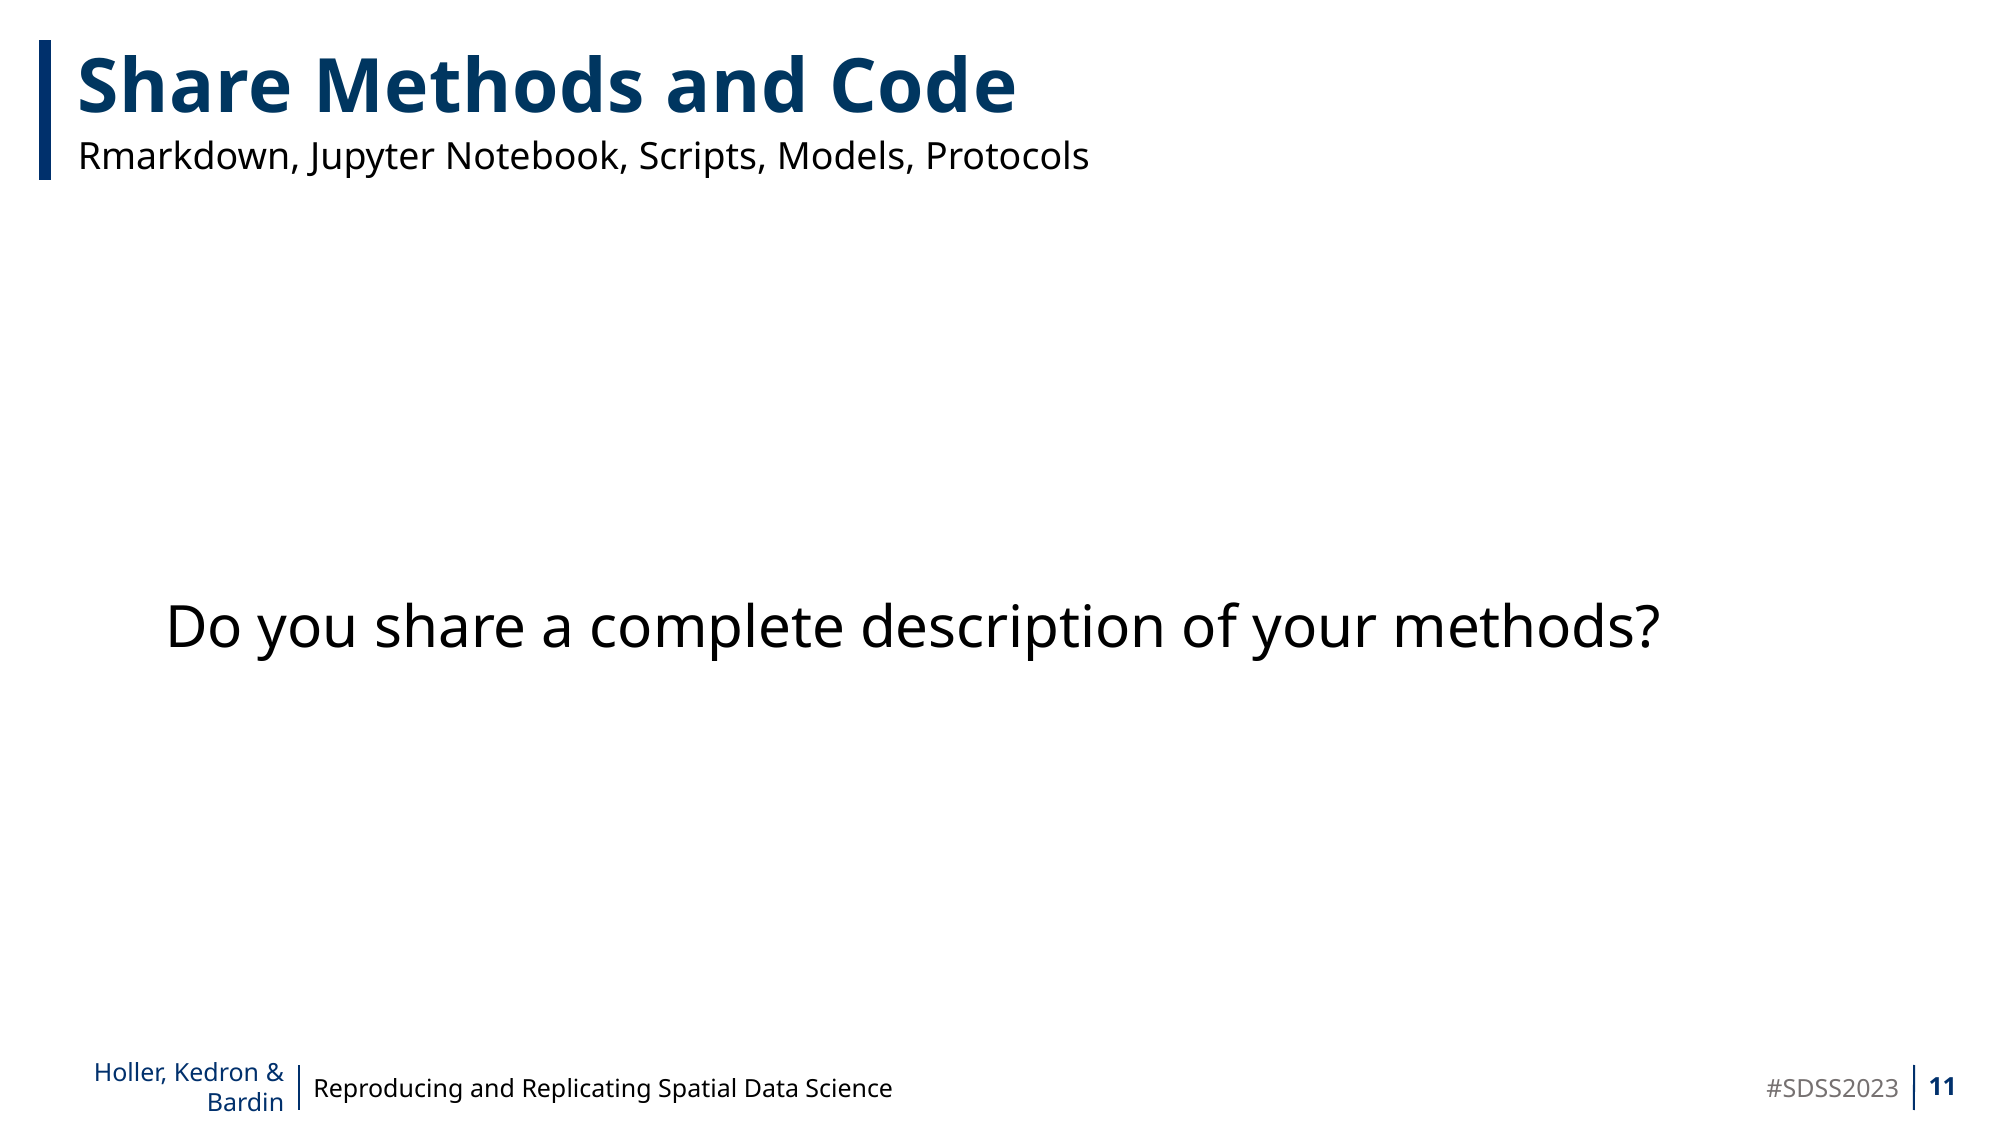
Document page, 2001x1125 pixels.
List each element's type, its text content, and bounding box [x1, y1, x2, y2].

list Do you share a complete description of your methods? [63, 226, 1748, 1016]
list Share Methods and Code [63, 40, 1748, 129]
list Rmarkdown, Jupyter Notebook, Scripts, Models, Protocols [63, 129, 1748, 188]
